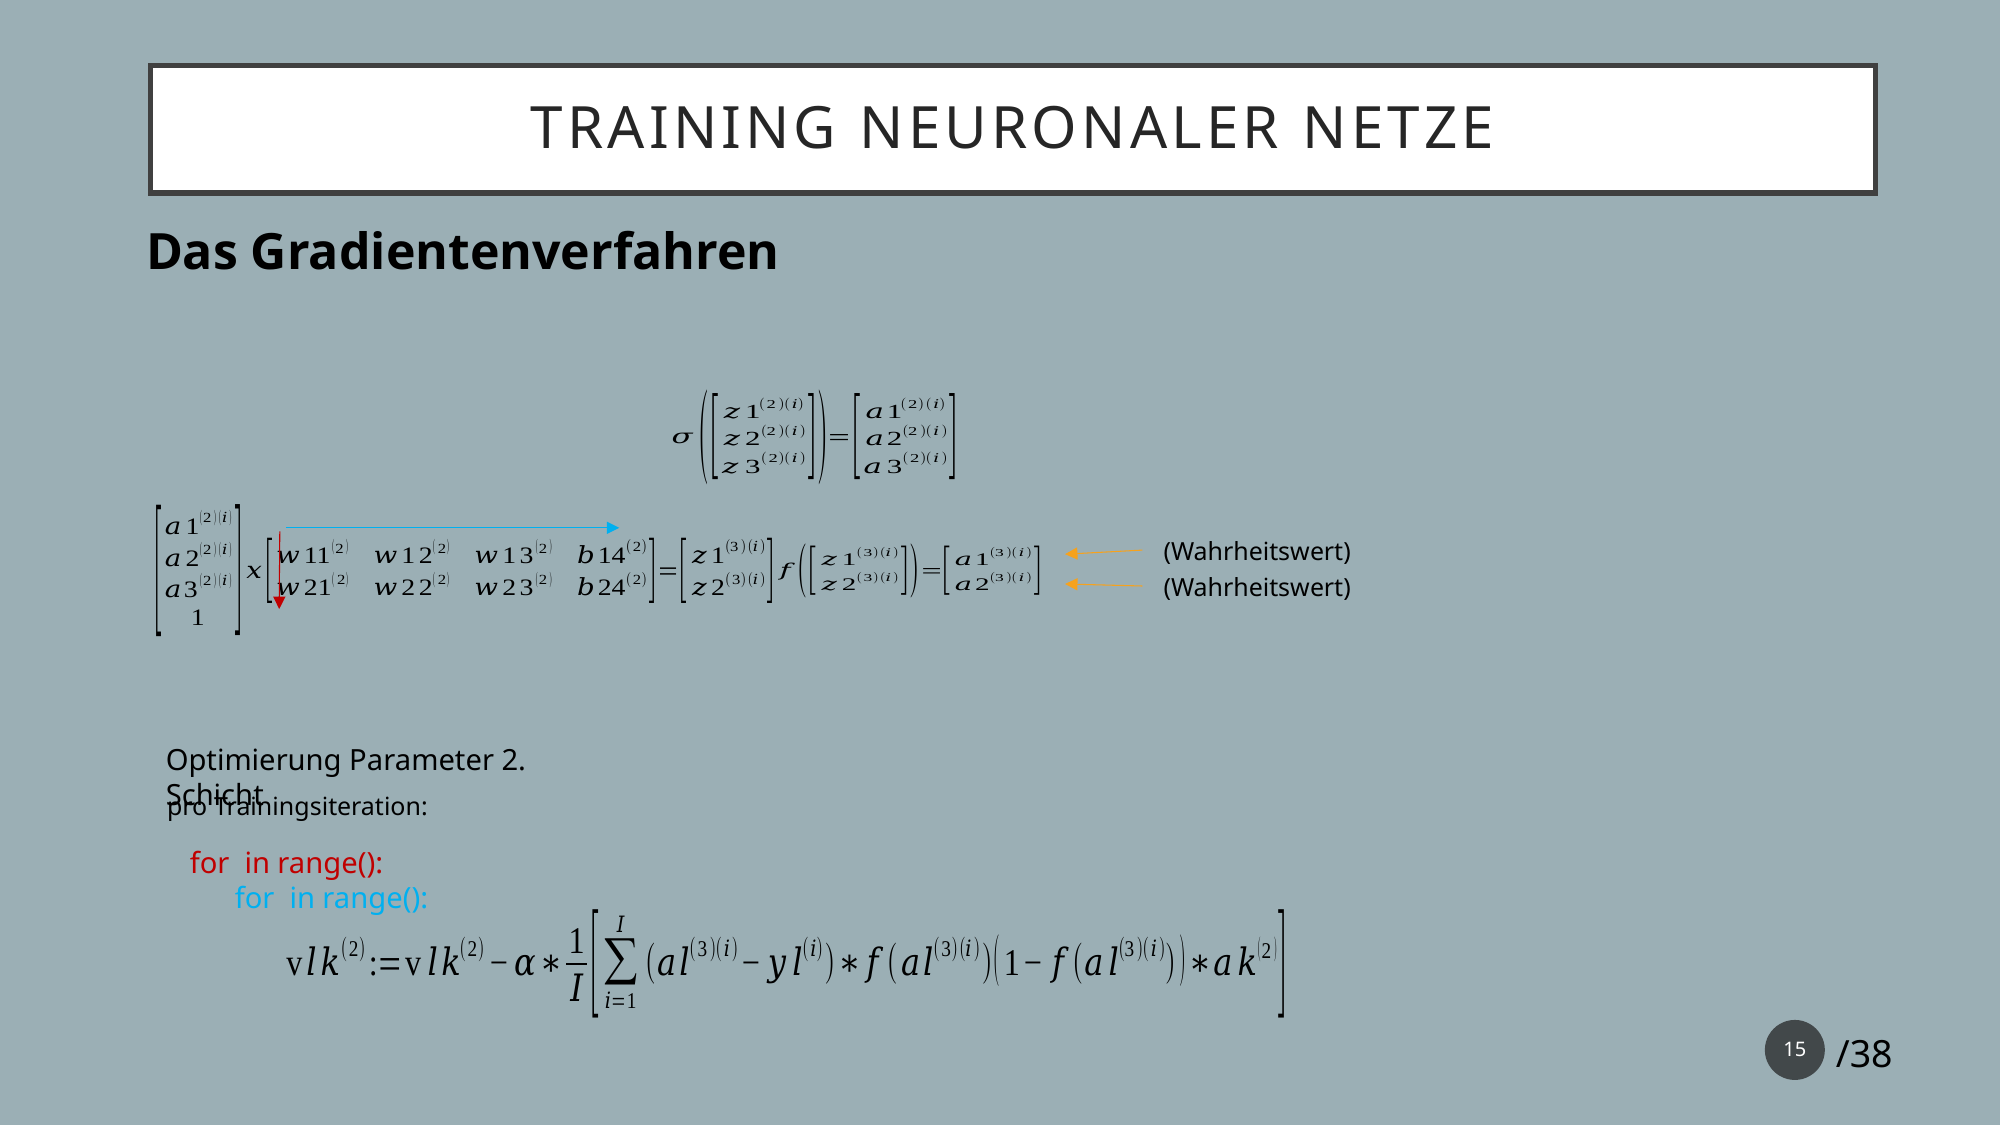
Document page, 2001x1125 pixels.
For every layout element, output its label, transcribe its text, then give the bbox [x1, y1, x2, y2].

text_box pro Trainingsiteration: [152, 783, 618, 828]
text_box Training neuronaler Netze [150, 65, 1876, 193]
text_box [1065, 551, 1143, 555]
text_box Das Gradientenverfahren [131, 211, 795, 287]
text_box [153, 386, 1042, 638]
slide_number 15 [1764, 1019, 1825, 1080]
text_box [1065, 583, 1143, 587]
text_box Optimierung Parameter 2. Schicht [151, 734, 616, 819]
